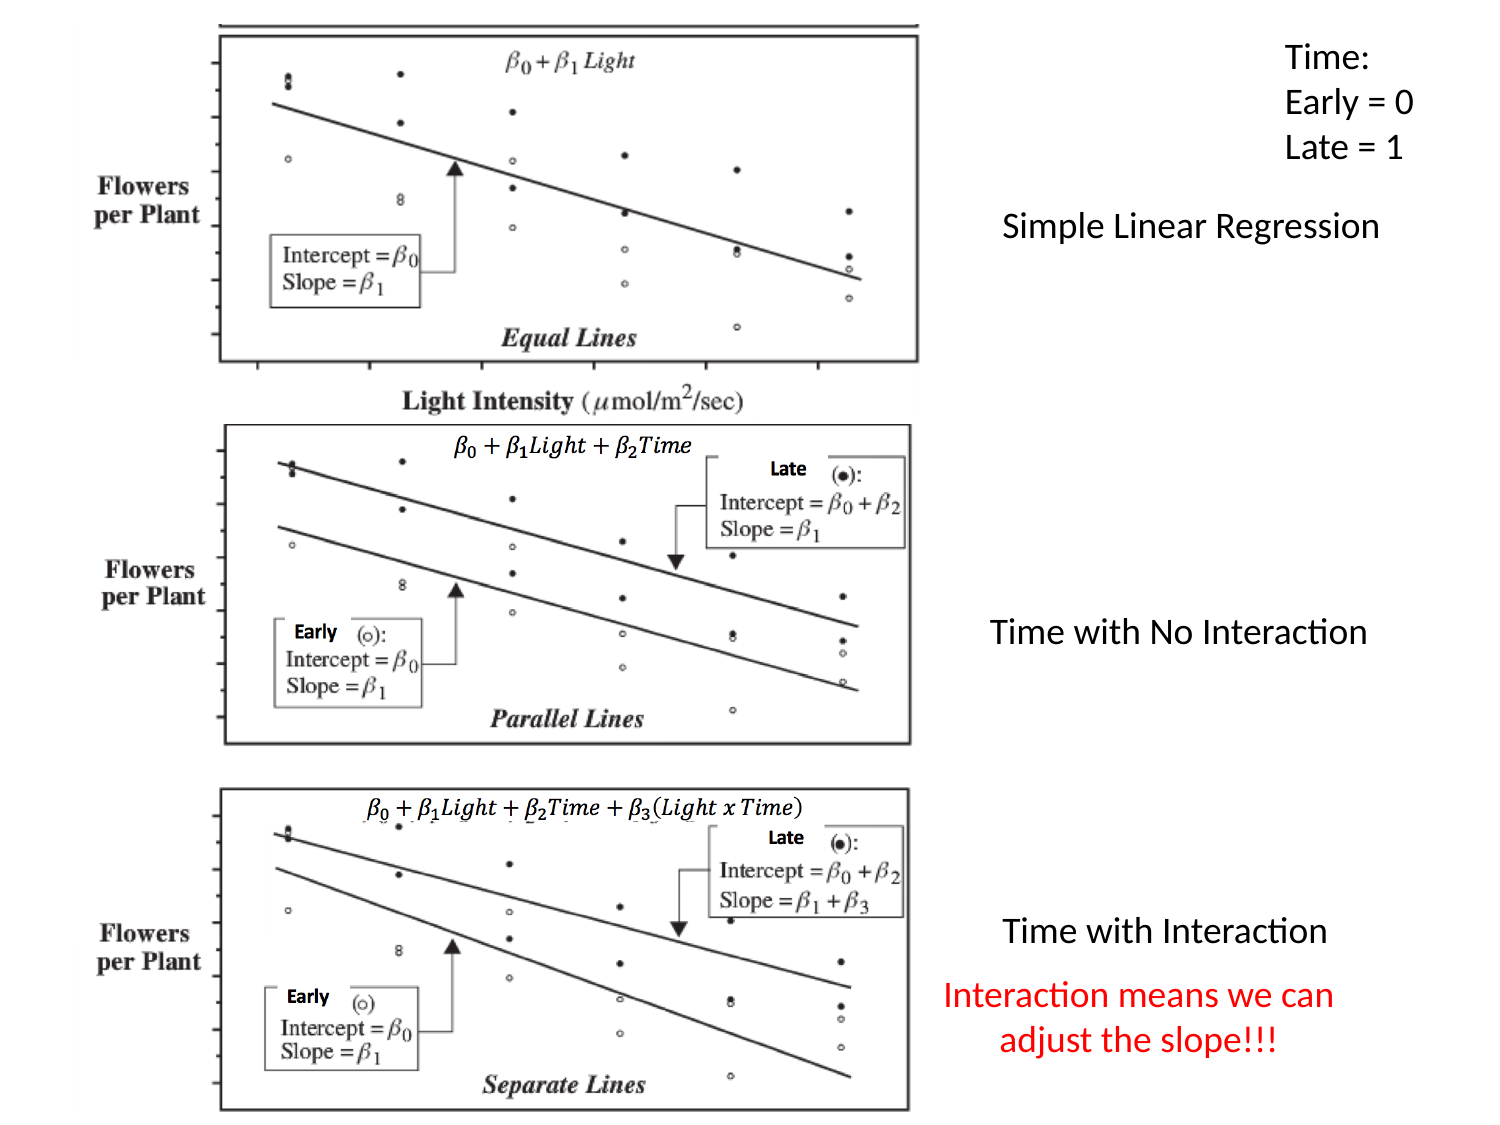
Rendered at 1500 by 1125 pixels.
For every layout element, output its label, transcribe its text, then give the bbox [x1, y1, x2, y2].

text_box Time with No Interaction [975, 599, 1388, 660]
text_box Interaction means we can adjust the slope!!! [930, 962, 1367, 1068]
text_box Simple Linear Regression [987, 194, 1400, 254]
picture [53, 24, 953, 1125]
text_box Time with Interaction [987, 898, 1400, 959]
text_box Time: Early = 0 Late = 1 [1270, 24, 1463, 175]
